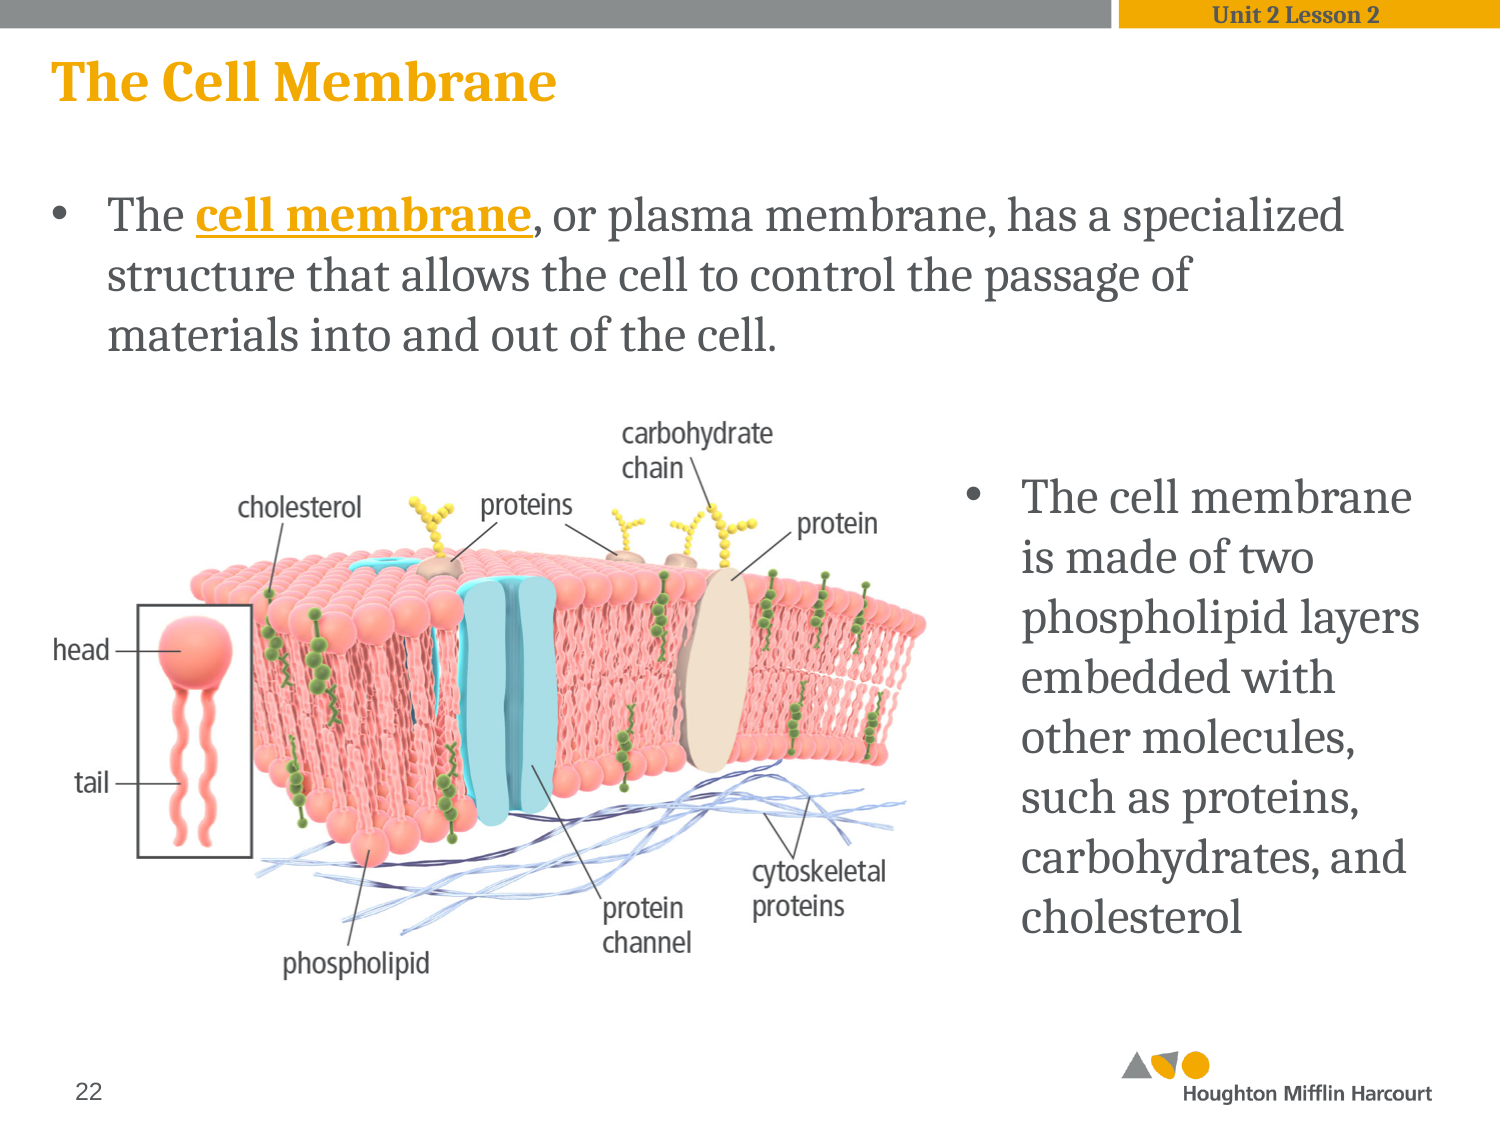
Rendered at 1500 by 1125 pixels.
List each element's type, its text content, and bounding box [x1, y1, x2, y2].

text_box The cell membrane is made of two phospholipid layers embedded with other molecules, such as proteins, carbohydrates, and cholesterol [952, 455, 1469, 951]
text_box The Cell Membrane [51, 35, 1456, 139]
text_box The cell membrane, or plasma membrane, has a specialized structure that allows the cell to control the passage of materials into and out of the cell. [35, 174, 1379, 430]
picture [1119, 1049, 1434, 1107]
text_box Unit 2 Lesson 2 [1197, 0, 1404, 36]
picture [34, 411, 947, 990]
slide_number ‹#› [75, 1045, 187, 1106]
